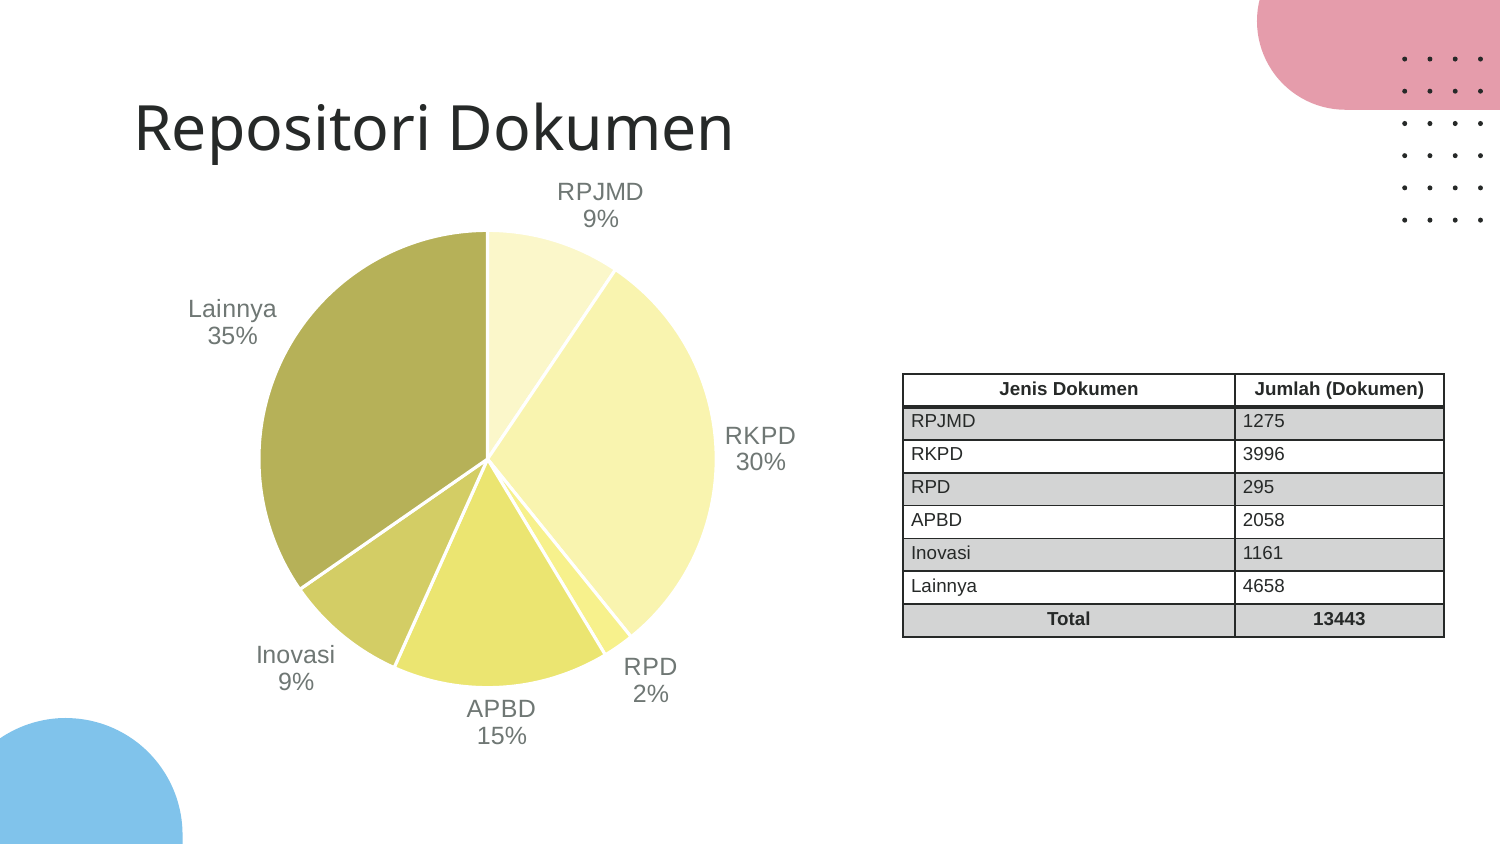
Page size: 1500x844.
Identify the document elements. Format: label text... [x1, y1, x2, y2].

table_cell RPJMD [947, 409, 1234, 439]
table_cell Inovasi [947, 539, 1234, 570]
table_cell RPD [947, 474, 1234, 505]
table_header Jenis Dokumen [947, 375, 1234, 405]
table_header Jumlah (Dokumen) [1236, 375, 1443, 405]
table_cell 295 [1236, 474, 1443, 505]
table_cell RKPD [947, 441, 1234, 472]
table_cell 1275 [1236, 409, 1443, 439]
table_cell Lainnya [947, 572, 1234, 603]
table_cell 1161 [1236, 539, 1443, 570]
table_cell 13443 [1236, 605, 1443, 636]
table_cell 3996 [1236, 441, 1443, 472]
table_cell Total [947, 605, 1234, 636]
chart [30, 162, 943, 762]
title Repositori Dokumen [118, 72, 1382, 167]
table_cell 2058 [1236, 506, 1443, 538]
table_cell 4658 [1236, 572, 1443, 603]
table_cell APBD [947, 506, 1234, 538]
